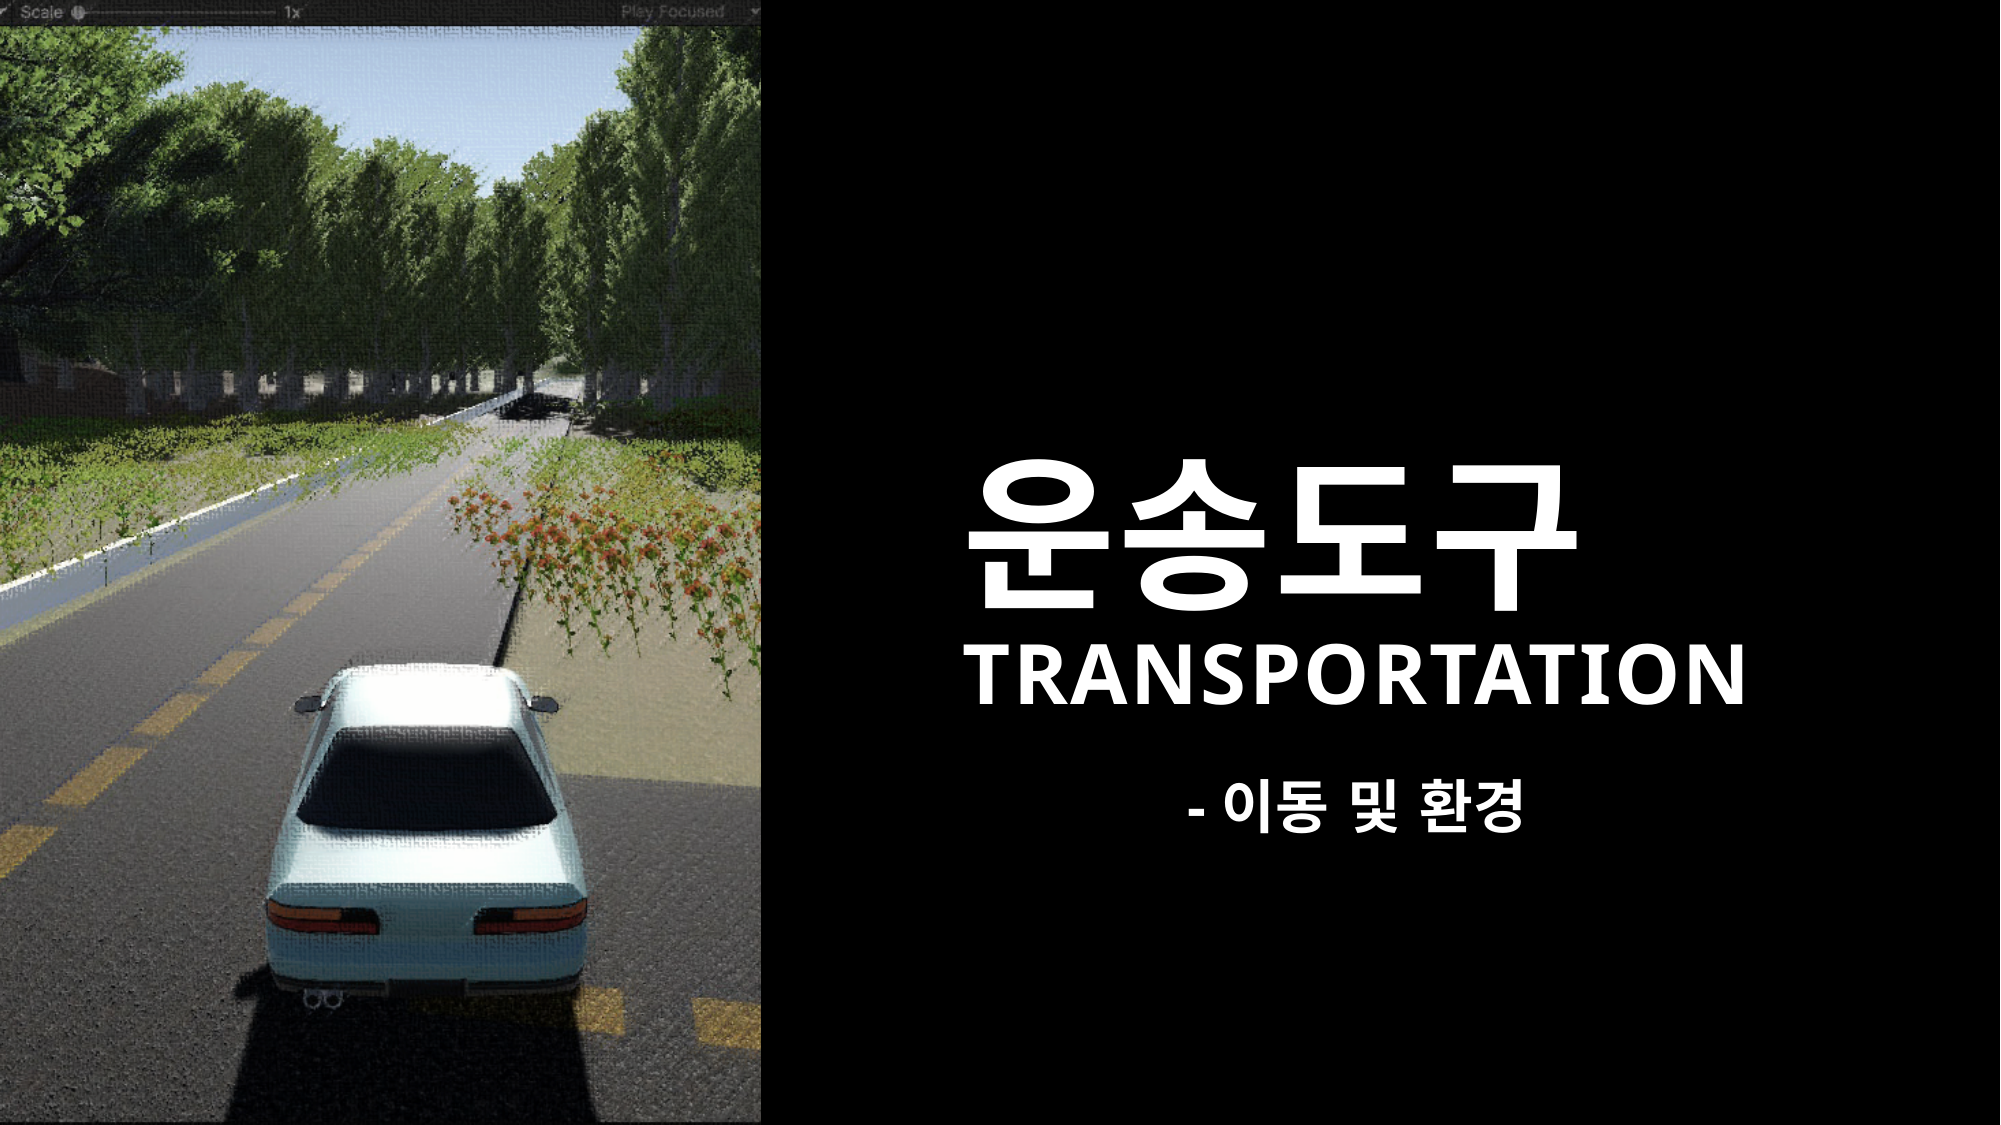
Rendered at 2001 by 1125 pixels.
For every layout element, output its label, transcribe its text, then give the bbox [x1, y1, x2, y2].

picture [0, 0, 762, 1125]
subtitle -이동 및 환경 [872, 762, 1843, 983]
title 운송도구 Transportation [872, 104, 1843, 731]
